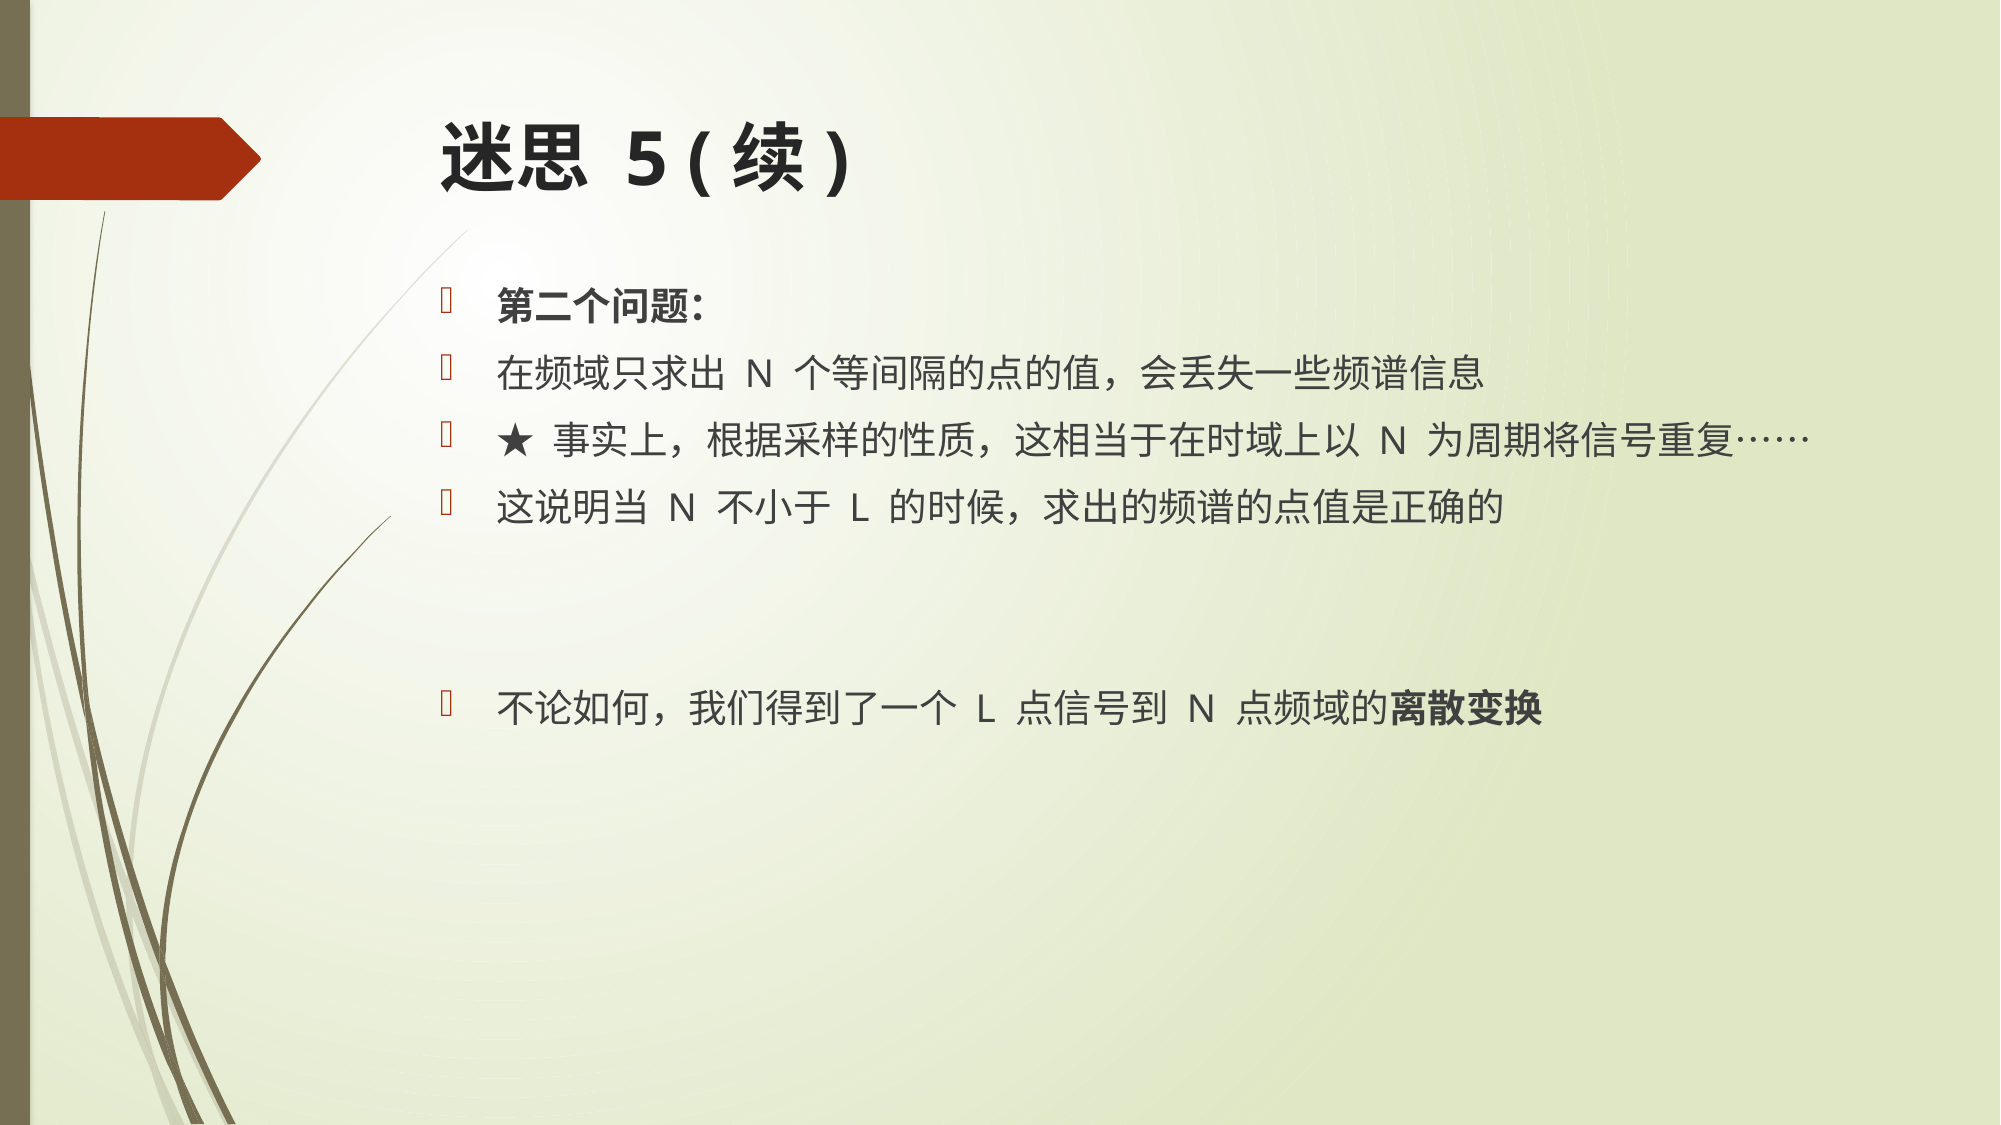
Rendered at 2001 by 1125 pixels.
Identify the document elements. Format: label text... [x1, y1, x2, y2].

title 迷思 5 (续) [425, 102, 1888, 274]
list 第二个问题： 在频域只求出 N 个等间隔的点的值，会丢失一些频谱信息 ★ 事实上，根据采样的性质，这相当于在时域上以 N 为周期将信号重复…… 这说明当 N 不小于 L 的时候，求出的频谱的点值是正确的 不论如何，我们得到了一个 L 点信号到 N 点频域的离散变换 [424, 274, 1888, 1009]
